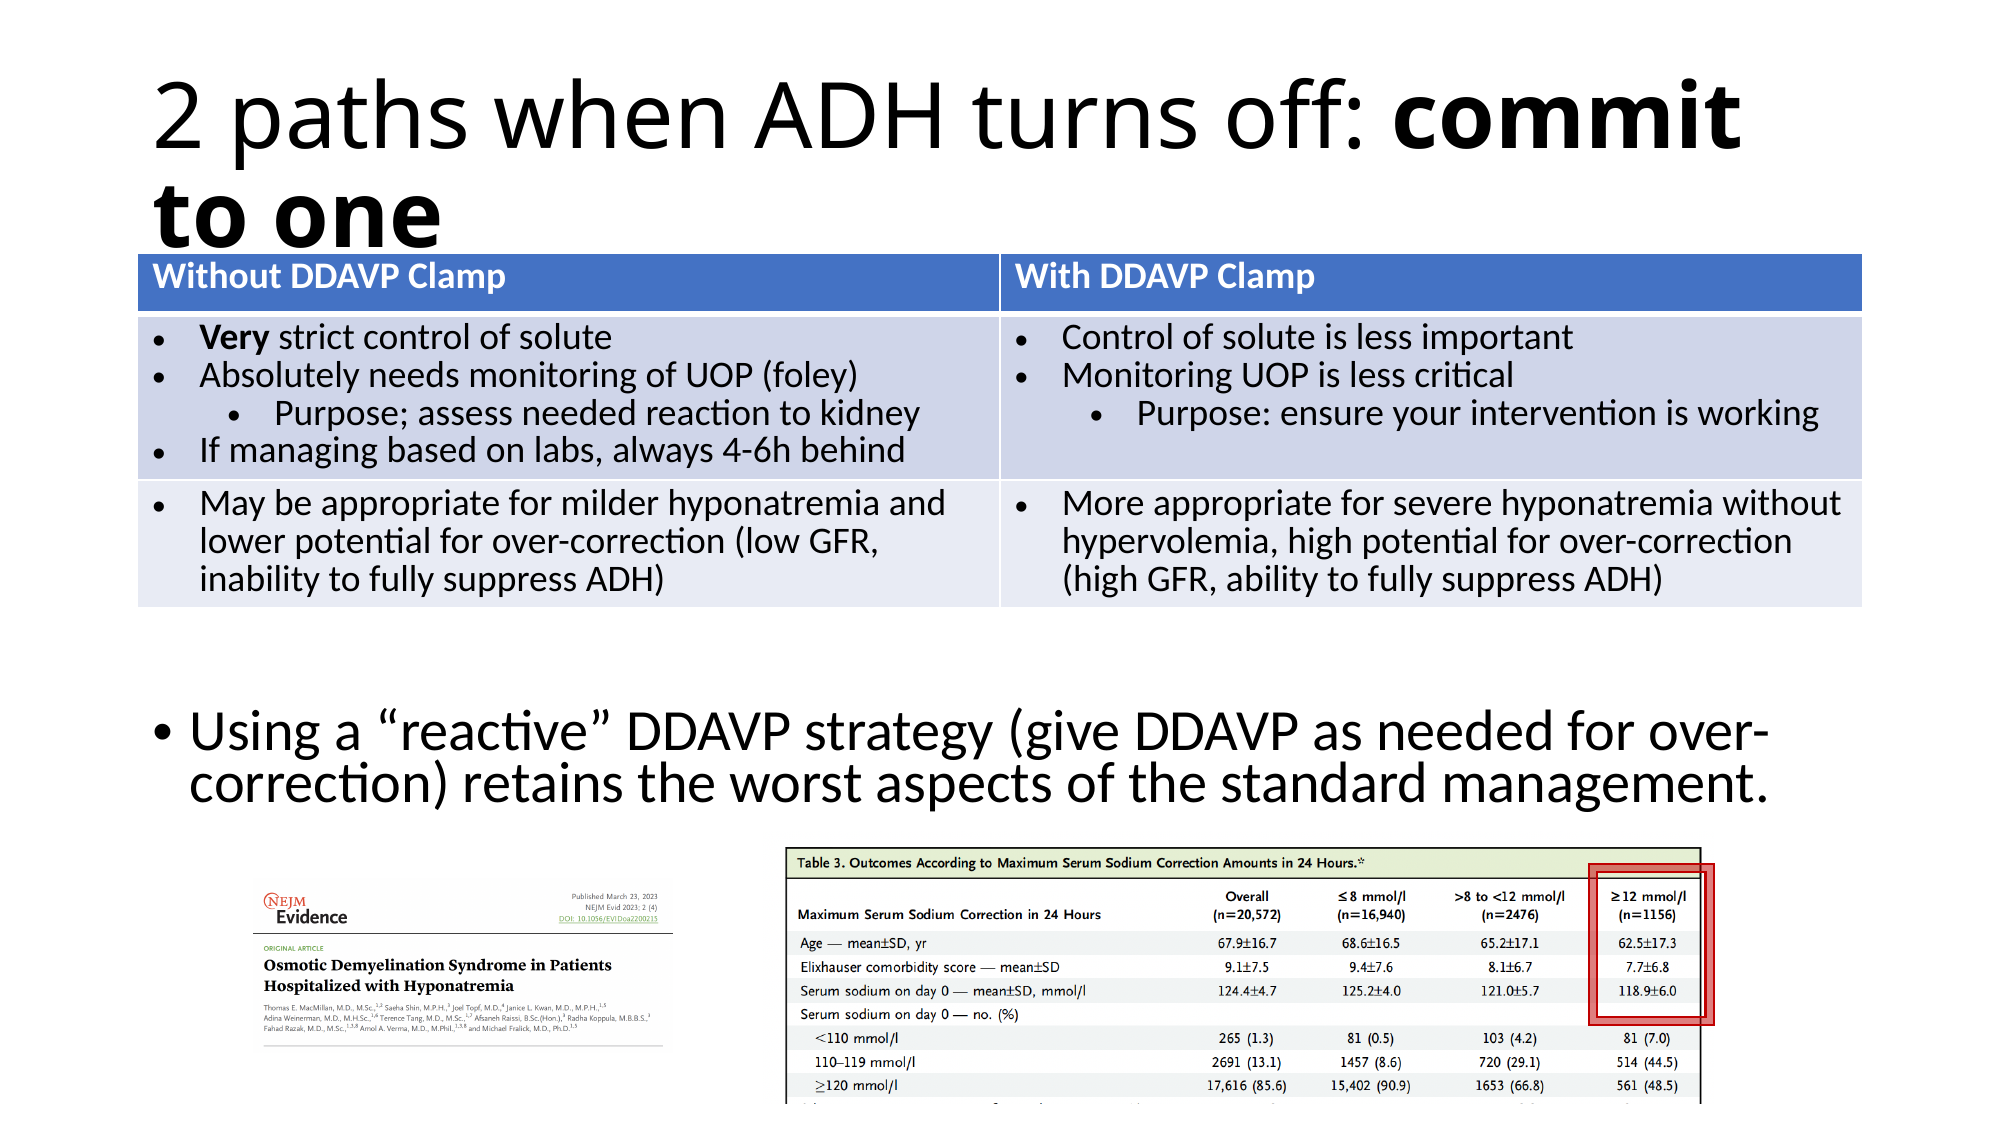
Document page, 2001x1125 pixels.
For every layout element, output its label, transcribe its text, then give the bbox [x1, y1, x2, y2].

picture [253, 878, 673, 1053]
table_cell More appropriate for severe hyponatremia without hypervolemia, high potential for over-correction (high GFR, ability to fully suppress ADH) [1001, 481, 1862, 607]
table_cell Control of solute is less important Monitoring UOP is less critical Purpose: ensure your intervention is working [1001, 317, 1862, 479]
table_header With DDAVP Clamp [1001, 254, 1862, 311]
text_box Using a “reactive” DDAVP strategy (give DDAVP as needed for over-correction) retains the worst aspects of the standard management. [137, 700, 1925, 1114]
table_cell Very strict control of solute Absolutely needs monitoring of UOP (foley) Purpose; assess needed reaction to kidney If managing based on labs, always 4-6h behind [138, 317, 999, 479]
table_header Without DDAVP Clamp [138, 254, 999, 311]
table_cell May be appropriate for milder hyponatremia and lower potential for over-correction (low GFR, inability to fully suppress ADH) [138, 481, 999, 607]
picture [762, 831, 1714, 1104]
title 2 paths when ADH turns off: commit to one [137, 59, 1863, 252]
